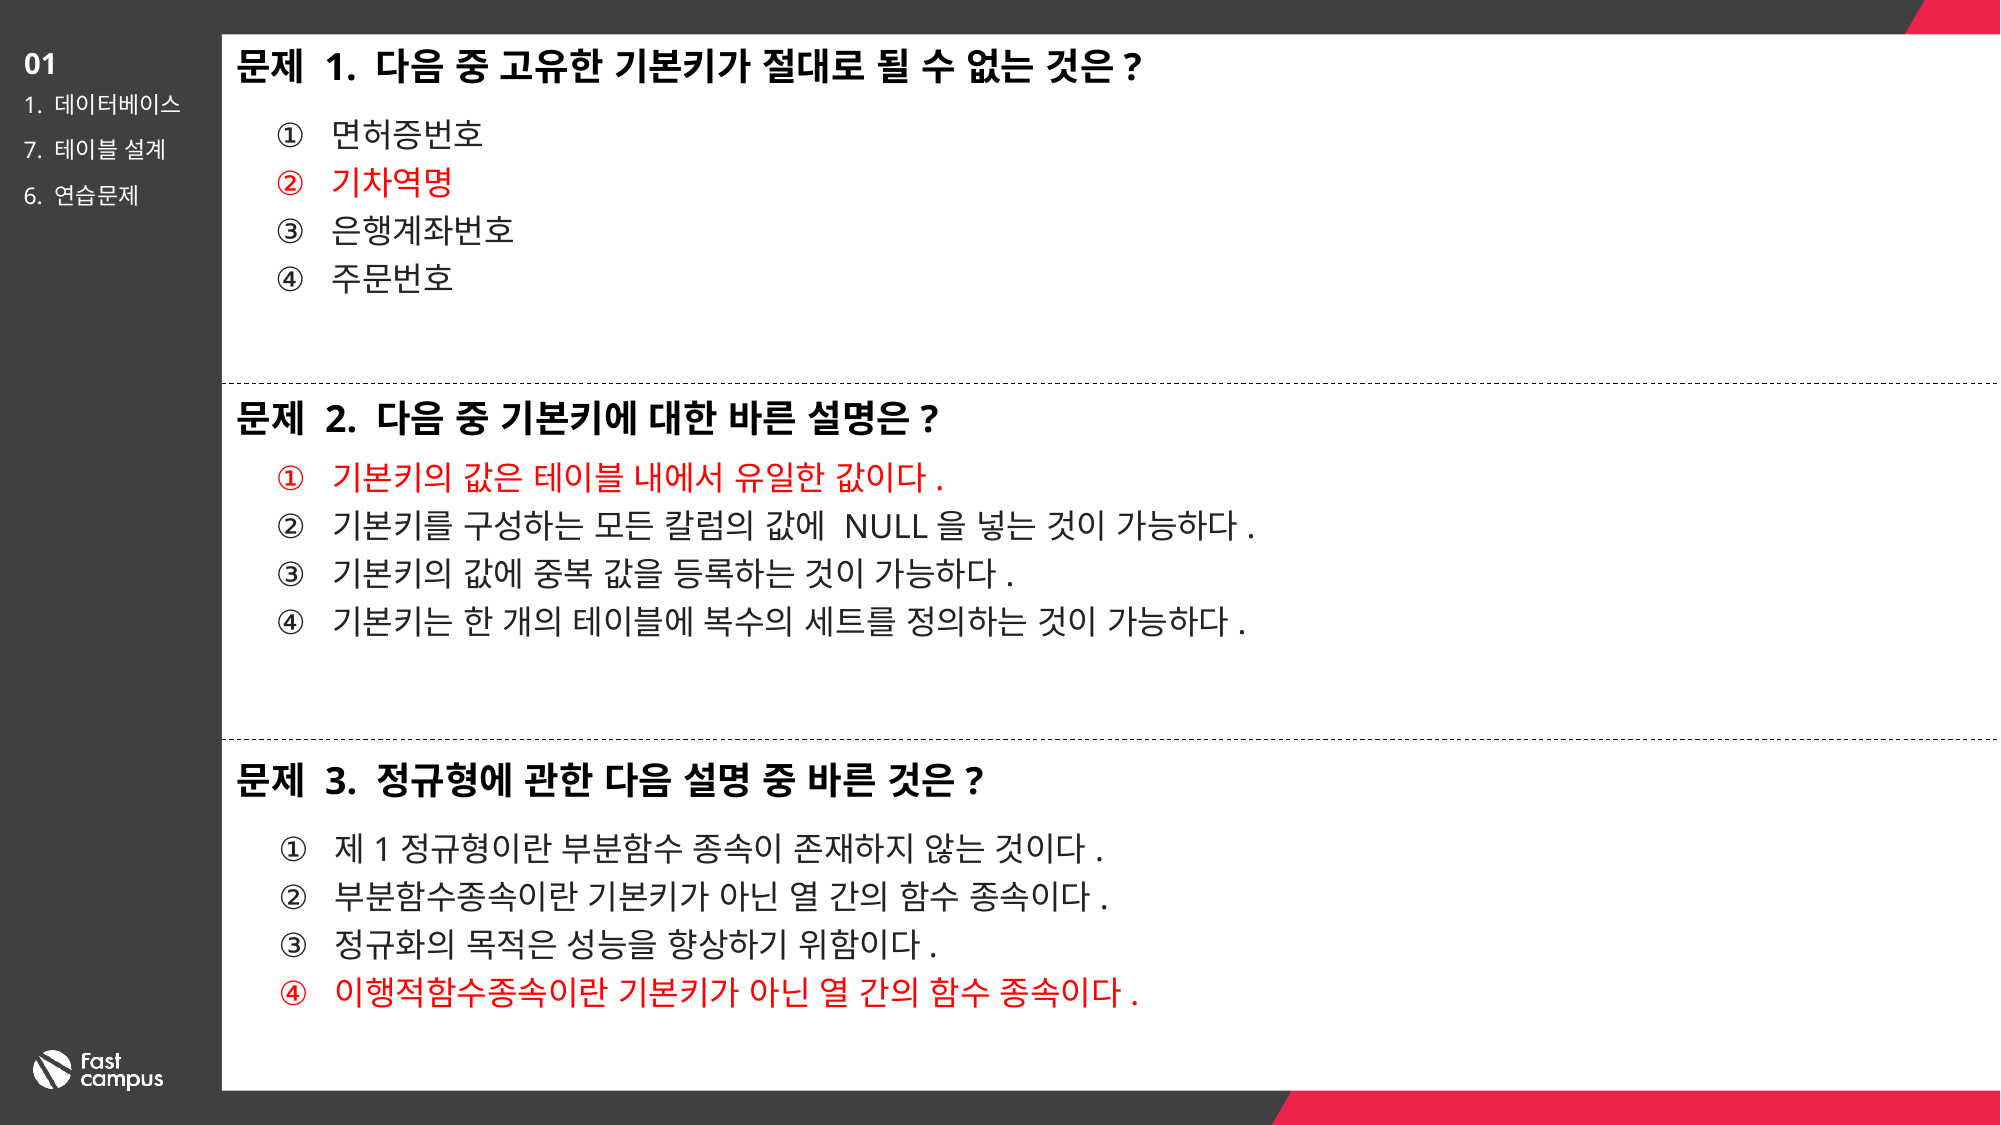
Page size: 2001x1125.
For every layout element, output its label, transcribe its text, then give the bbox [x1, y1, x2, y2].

picture [33, 1050, 163, 1091]
text_box 문제 1. 다음 중 고유한 기본키가 절대로 될 수 없는 것은? [221, 35, 1157, 96]
text_box 문제 2. 다음 중 기본키에 대한 바른 설명은? [221, 387, 1918, 448]
list 1. 데이터베이스 7. 테이블 설계 6. 연습문제 [8, 86, 229, 291]
text_box 문제 3. 정규형에 관한 다음 설명 중 바른 것은? [222, 749, 1877, 810]
text_box 제1정규형이란 부분함수 종속이 존재하지 않는 것이다. 부분함수종속이란 기본키가 아닌 열 간의 함수 종속이다. 정규화의 목적은 성능을 향상하기 위함이다. 이행적함수종속이란 기본키가 아닌 열 간의 함수 종속이다. [263, 812, 1155, 1019]
list 01 [9, 41, 221, 86]
text_box 면허증번호 기차역명 은행계좌번호 주문번호 [260, 99, 530, 306]
text_box 기본키의 값은 테이블 내에서 유일한 값이다. 기본키를 구성하는 모든 칼럼의 값에 NULL을 넣는 것이 가능하다. 기본키의 값에 중복 값을 등록하는 것이 가능하다. 기본키는 한 개의 테이블에 복수의 세트를 정의하는 것이 가능하다. [261, 441, 1271, 649]
